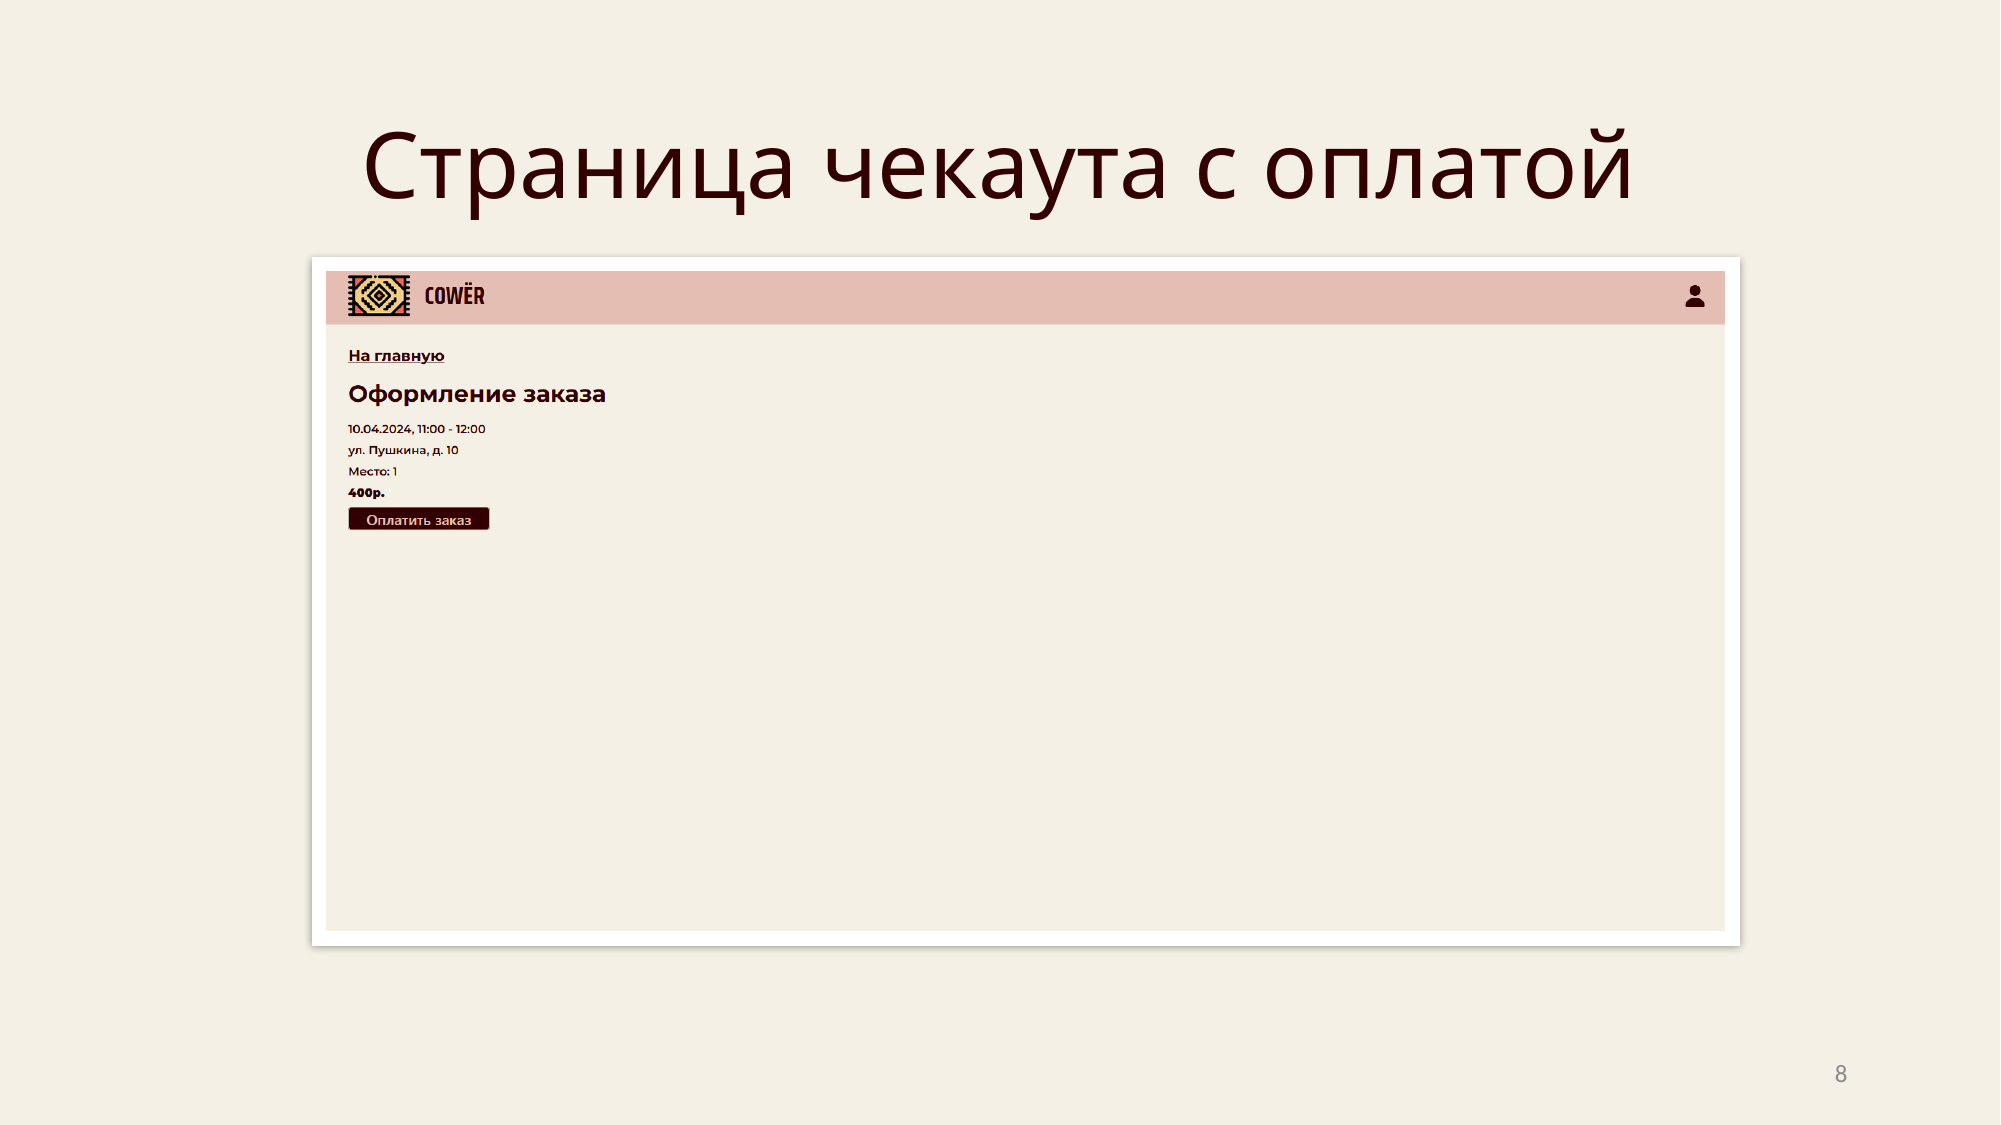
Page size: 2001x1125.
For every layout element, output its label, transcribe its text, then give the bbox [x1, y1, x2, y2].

picture [326, 271, 1726, 931]
title Страница чекаута с оплатой [137, 59, 1863, 278]
slide_number 8 [1412, 1042, 1863, 1103]
